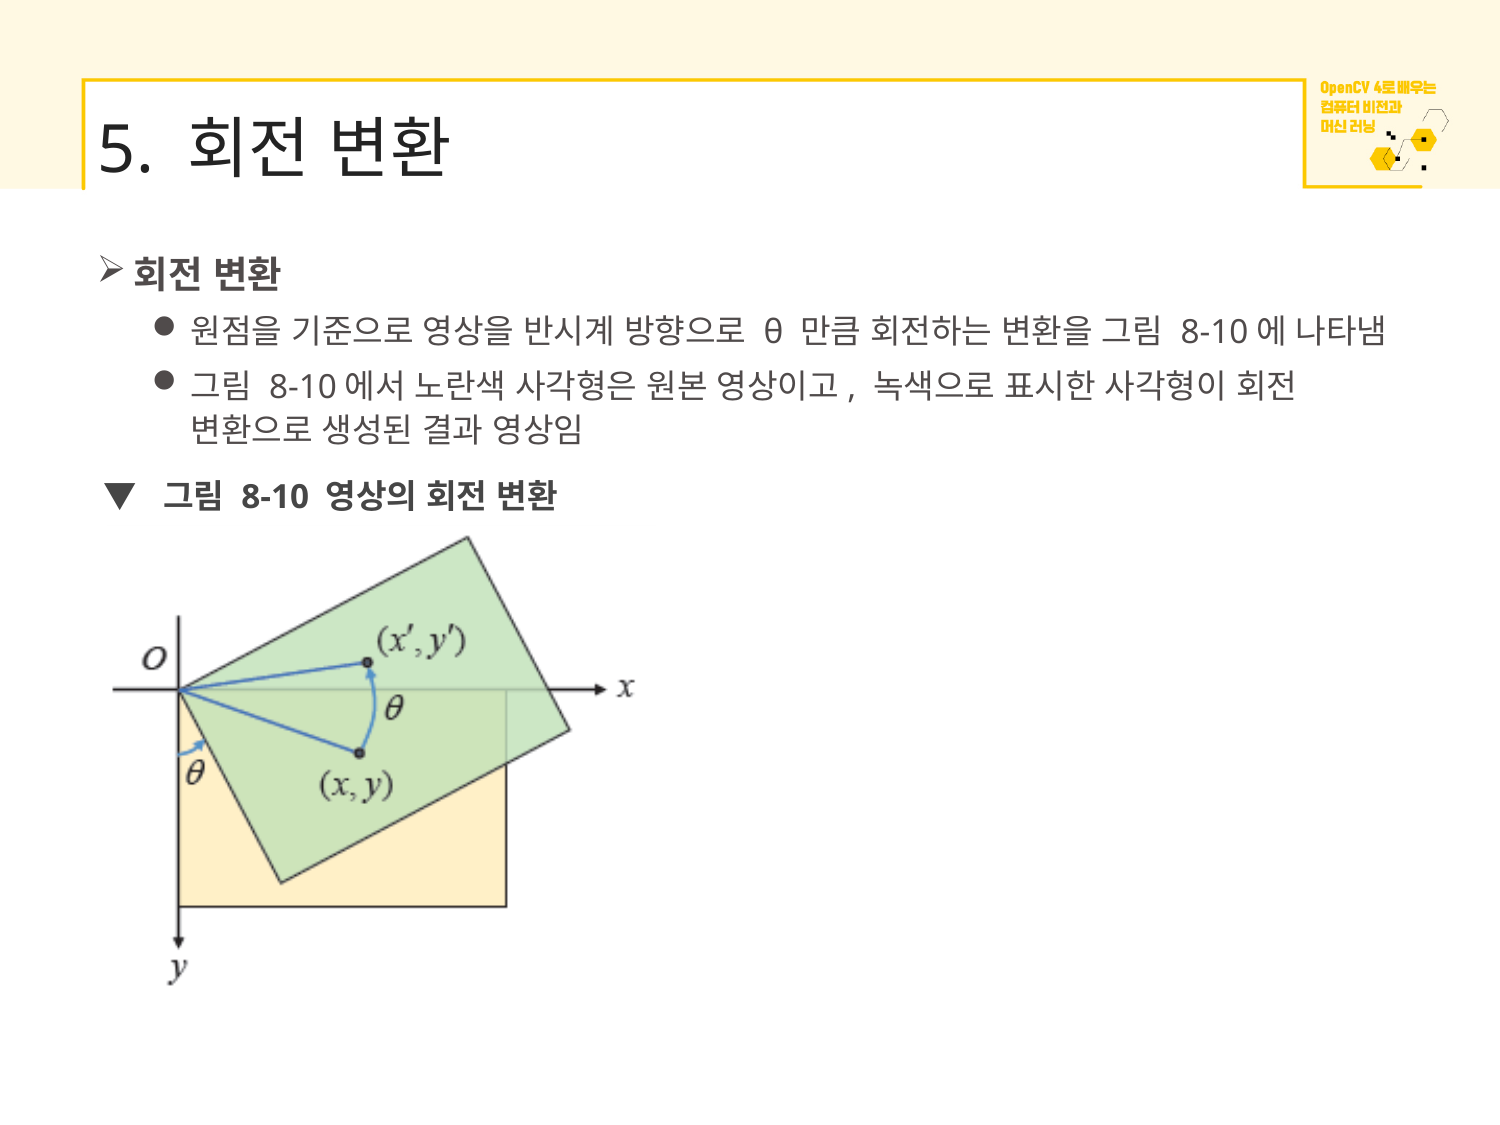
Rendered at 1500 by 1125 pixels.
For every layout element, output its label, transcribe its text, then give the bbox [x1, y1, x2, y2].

title 5. 회전 변환 [82, 61, 1413, 193]
text_box ▼ 그림 8-10 영상의 회전 변환 [88, 467, 1415, 534]
list 회전 변환 원점을 기준으로 영상을 반시계 방향으로 θ 만큼 회전하는 변환을 그림 8-10에 나타냄 그림 8-10에서 노란색 사각형은 원본 영상이고, 녹색으로 표시한 사각형이 회전 변환으로 생성된 결과 영상임 [81, 239, 1412, 1054]
picture [0, 0, 1500, 1125]
